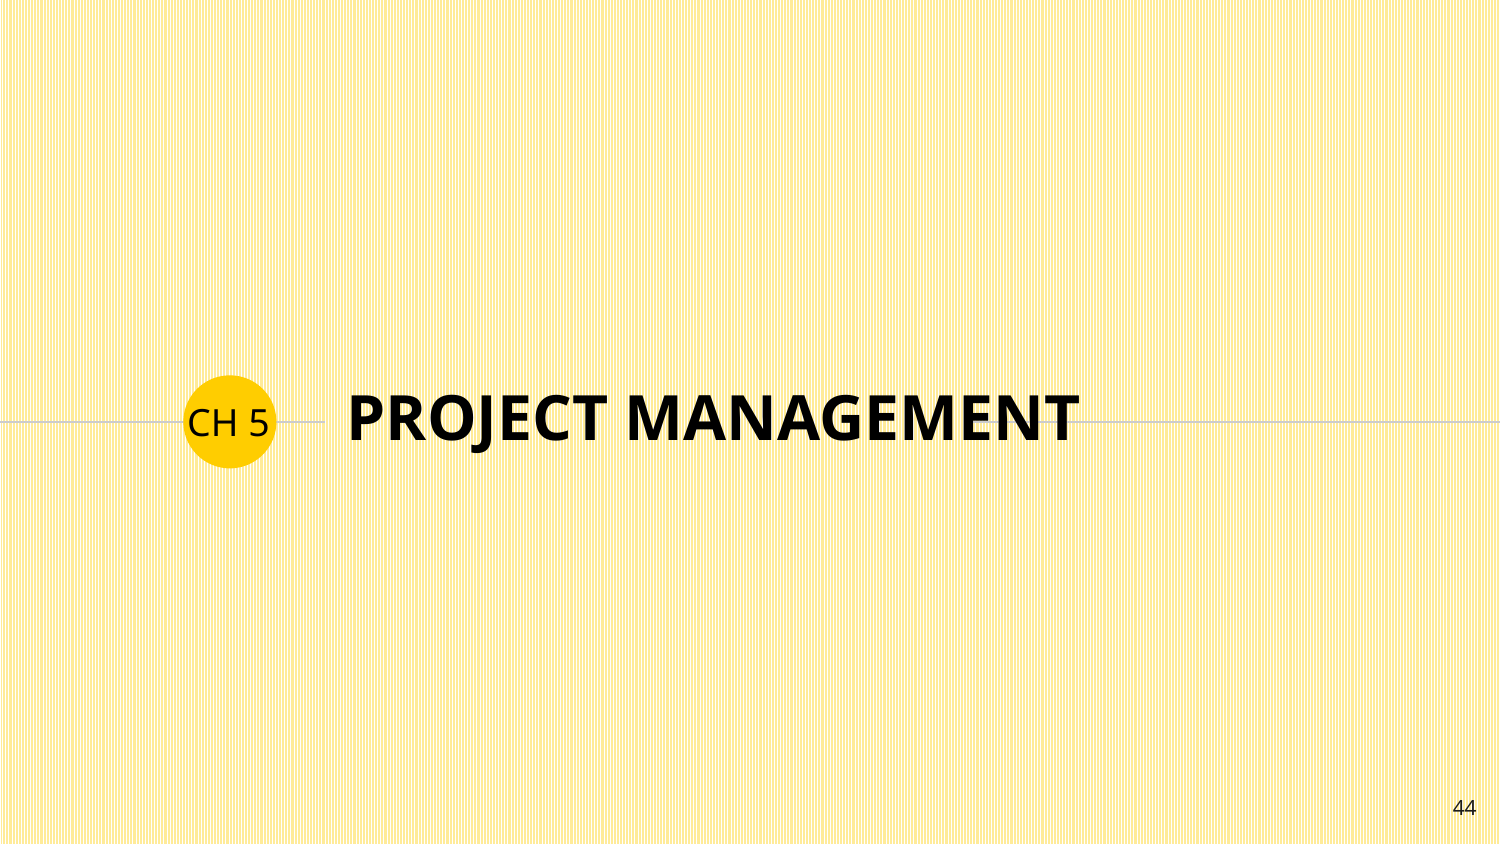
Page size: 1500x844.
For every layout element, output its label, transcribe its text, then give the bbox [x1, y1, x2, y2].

slide_number 44 [1401, 779, 1492, 844]
title PROJECT MANAGEMENT [331, 375, 1234, 469]
text_box CH 5 [155, 375, 302, 468]
